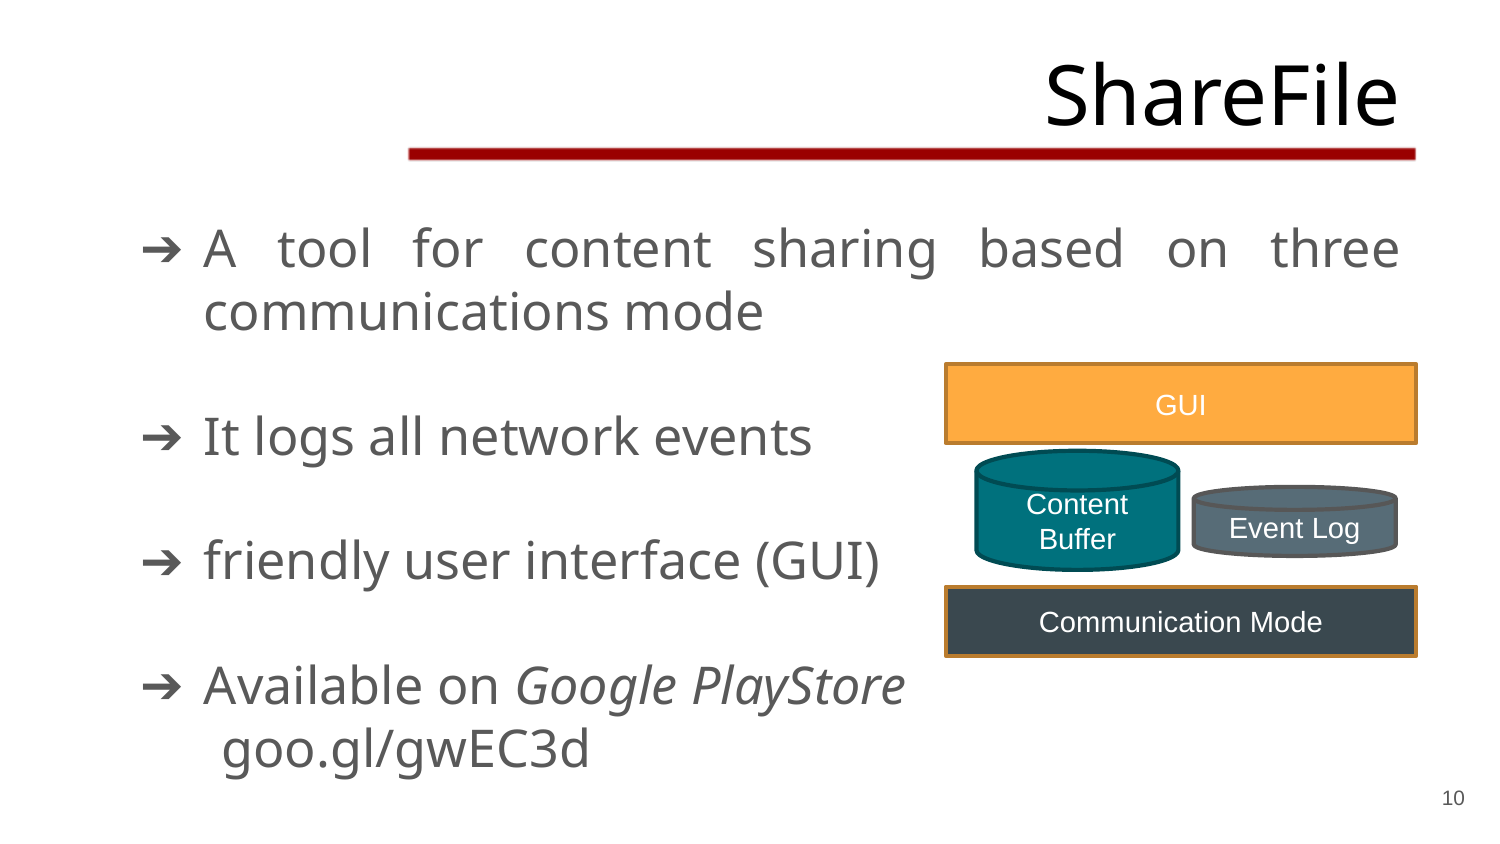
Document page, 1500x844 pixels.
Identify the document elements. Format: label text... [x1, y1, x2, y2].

text_box Content Buffer [976, 450, 1179, 570]
text_box Communication Mode [945, 586, 1417, 656]
slide_number ‹#› [1389, 764, 1480, 830]
text_box Event Log [1193, 486, 1396, 556]
text_box GUI [945, 364, 1417, 444]
subtitle ShareFile [76, 27, 1417, 158]
text_box A tool for content sharing based on three communications mode It logs all network events friendly user interface (GUI) Available on Google PlayStore goo.gl/gwEC3d [113, 200, 1417, 813]
picture [401, 144, 1417, 168]
